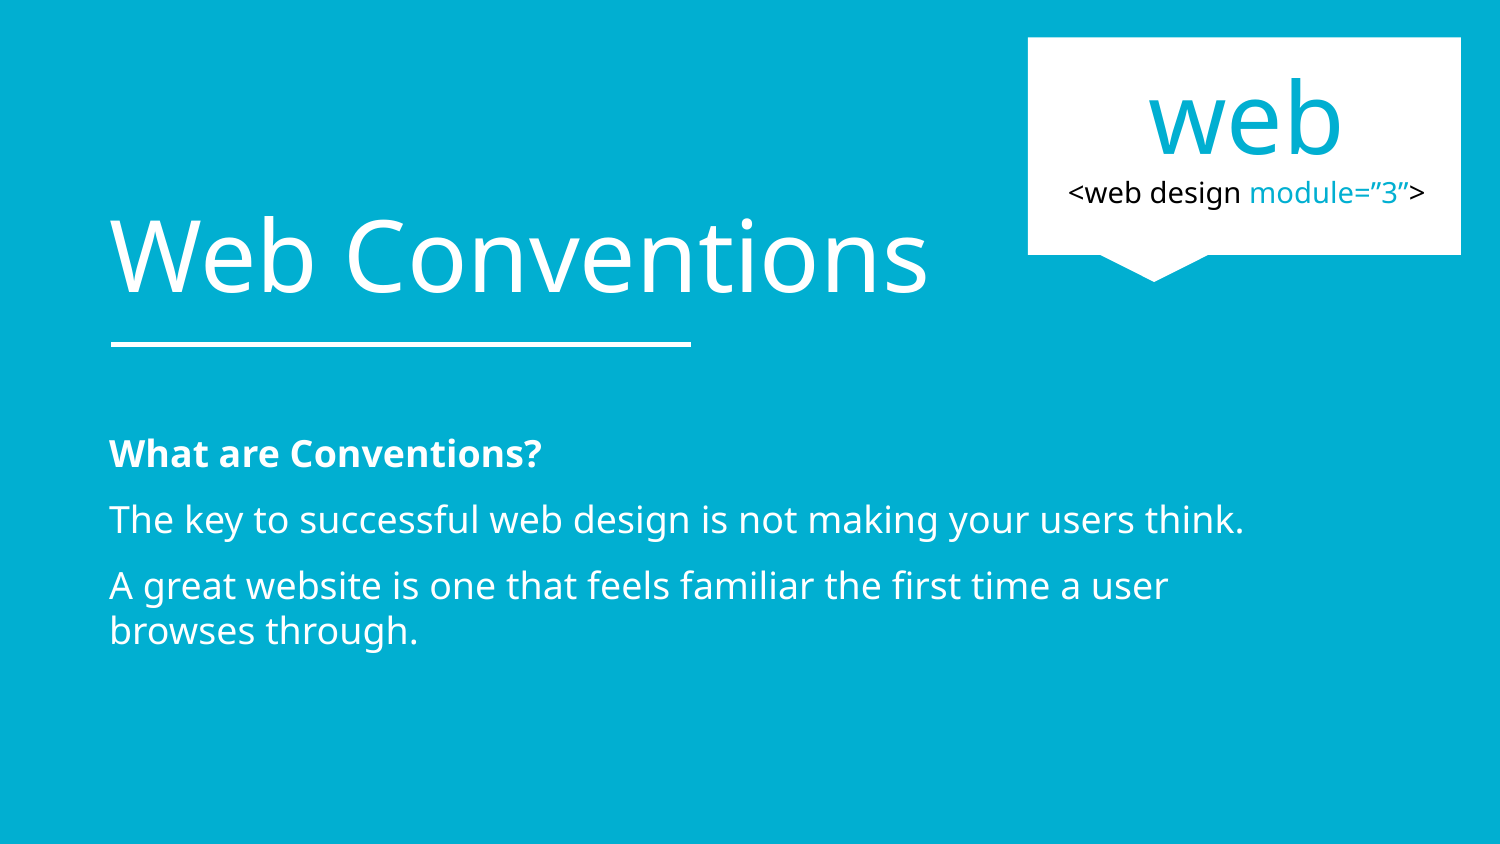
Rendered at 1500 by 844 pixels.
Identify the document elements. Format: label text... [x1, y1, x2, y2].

text_box <web design module=”3”> [956, 159, 1500, 225]
text_box What are Conventions? The key to successful web design is not making your users think. A great website is one that feels familiar the first time a user browses through. [94, 415, 1447, 785]
text_box Web Conventions [94, 192, 1076, 328]
text_box web [1085, 39, 1408, 159]
text_box [1027, 37, 1461, 159]
text_box [1027, 225, 1461, 282]
